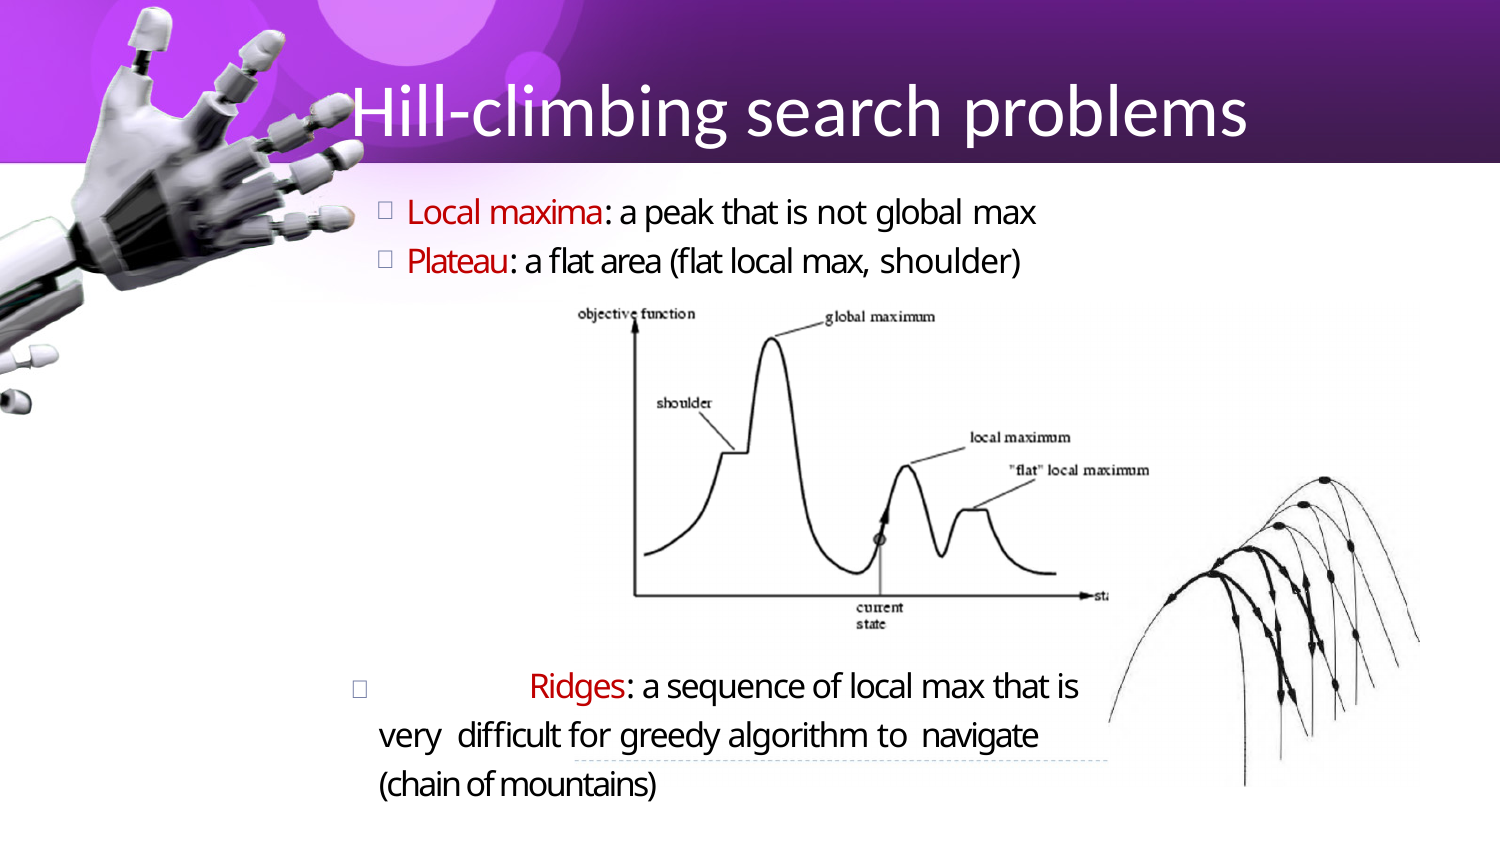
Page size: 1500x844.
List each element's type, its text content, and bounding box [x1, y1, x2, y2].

text_box [574, 302, 1420, 787]
title Hill-climbing search problems [349, 34, 1402, 177]
picture [0, 0, 1500, 844]
text_box  Ridges: a sequence of local max that is very difficult for greedy algorithm to navigate (chain of mountains) [349, 655, 1099, 804]
text_box Local maxima: a peak that is not global max Plateau: a flat area (flat local max, shoulder) [374, 180, 1126, 281]
